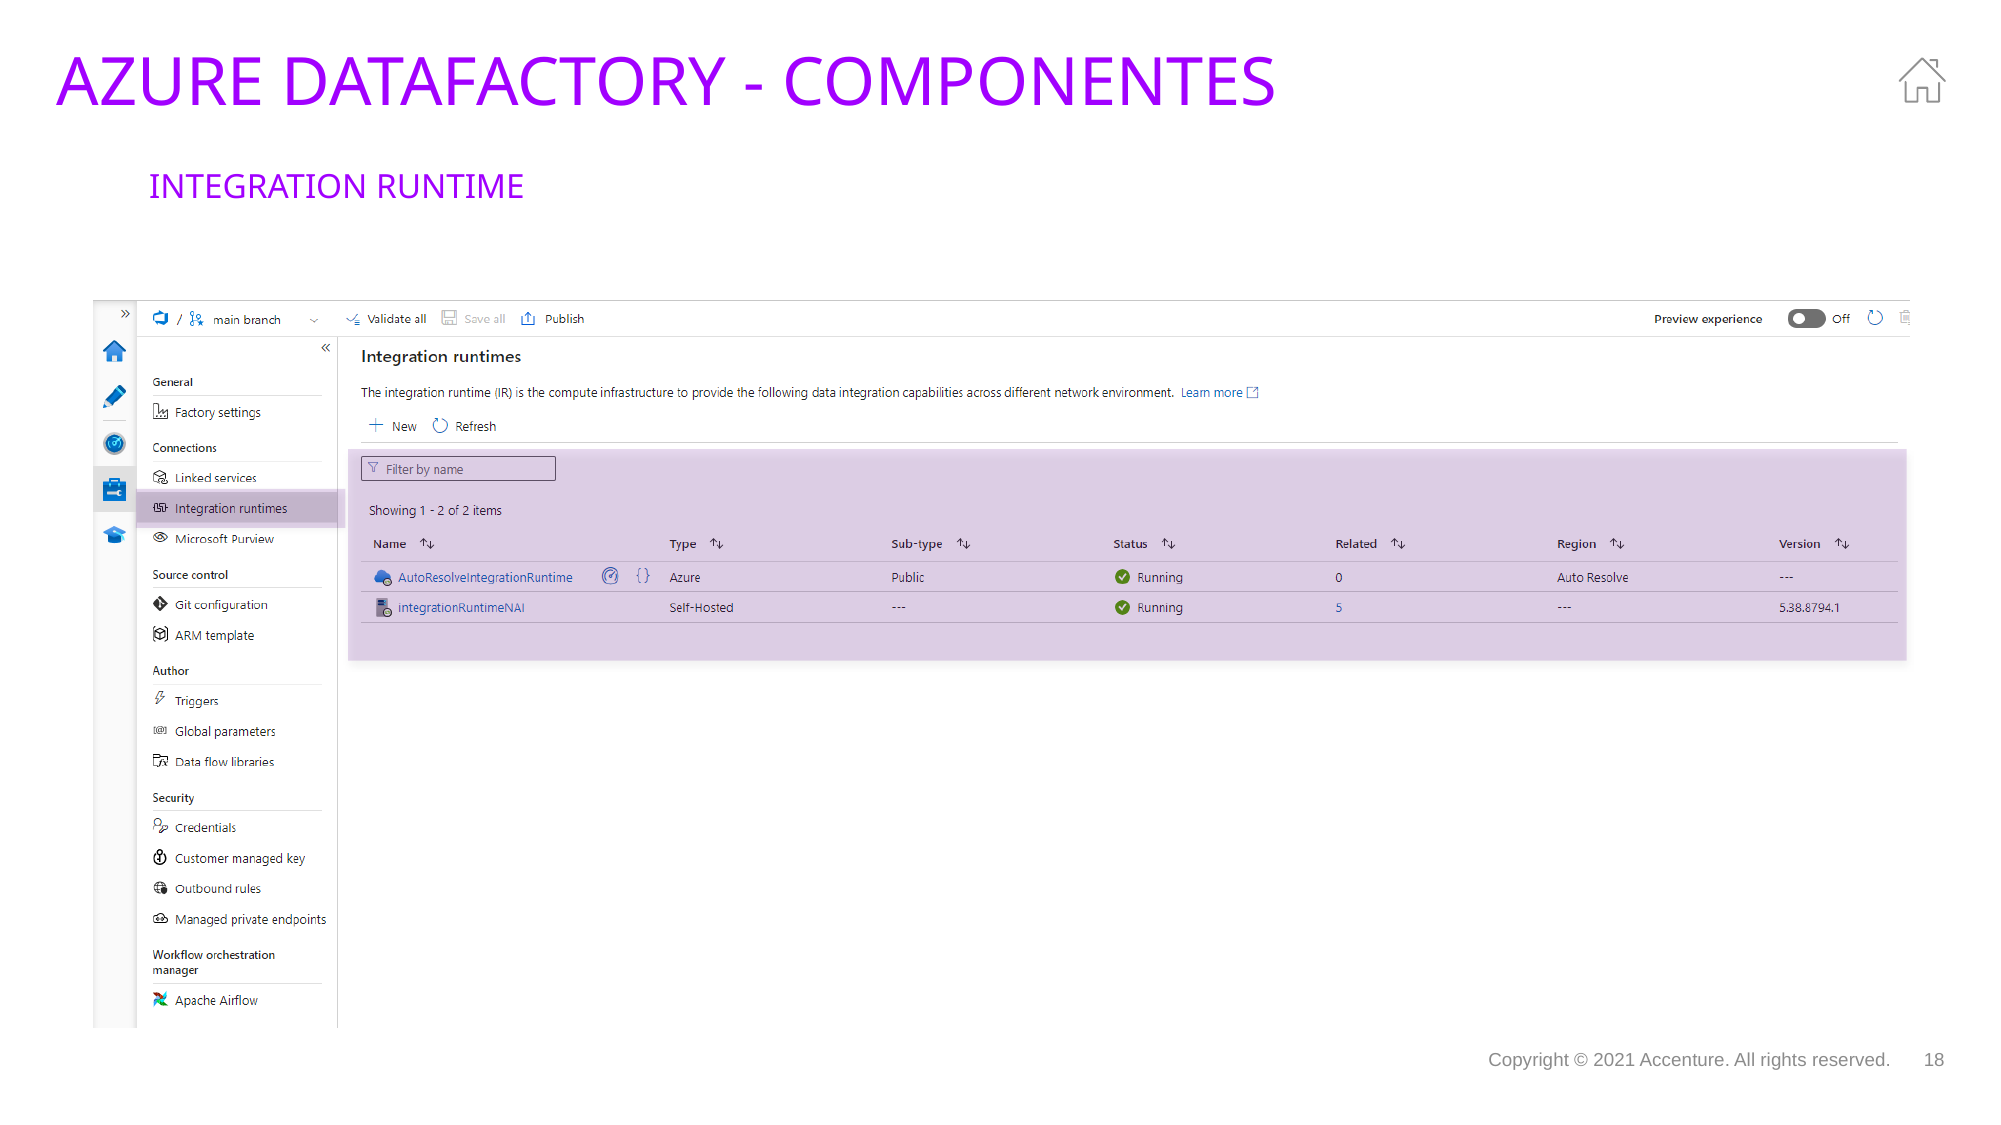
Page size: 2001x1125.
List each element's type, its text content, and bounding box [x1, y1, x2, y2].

picture [92, 300, 1910, 1029]
footer Copyright © 2021 Accenture. All rights reserved. [1215, 1047, 1891, 1071]
title Azure datafactory - componentes [56, 54, 1702, 182]
text_box INTEGRATION RUNTIME [149, 173, 951, 222]
slide_number 18 [1909, 1047, 1945, 1071]
